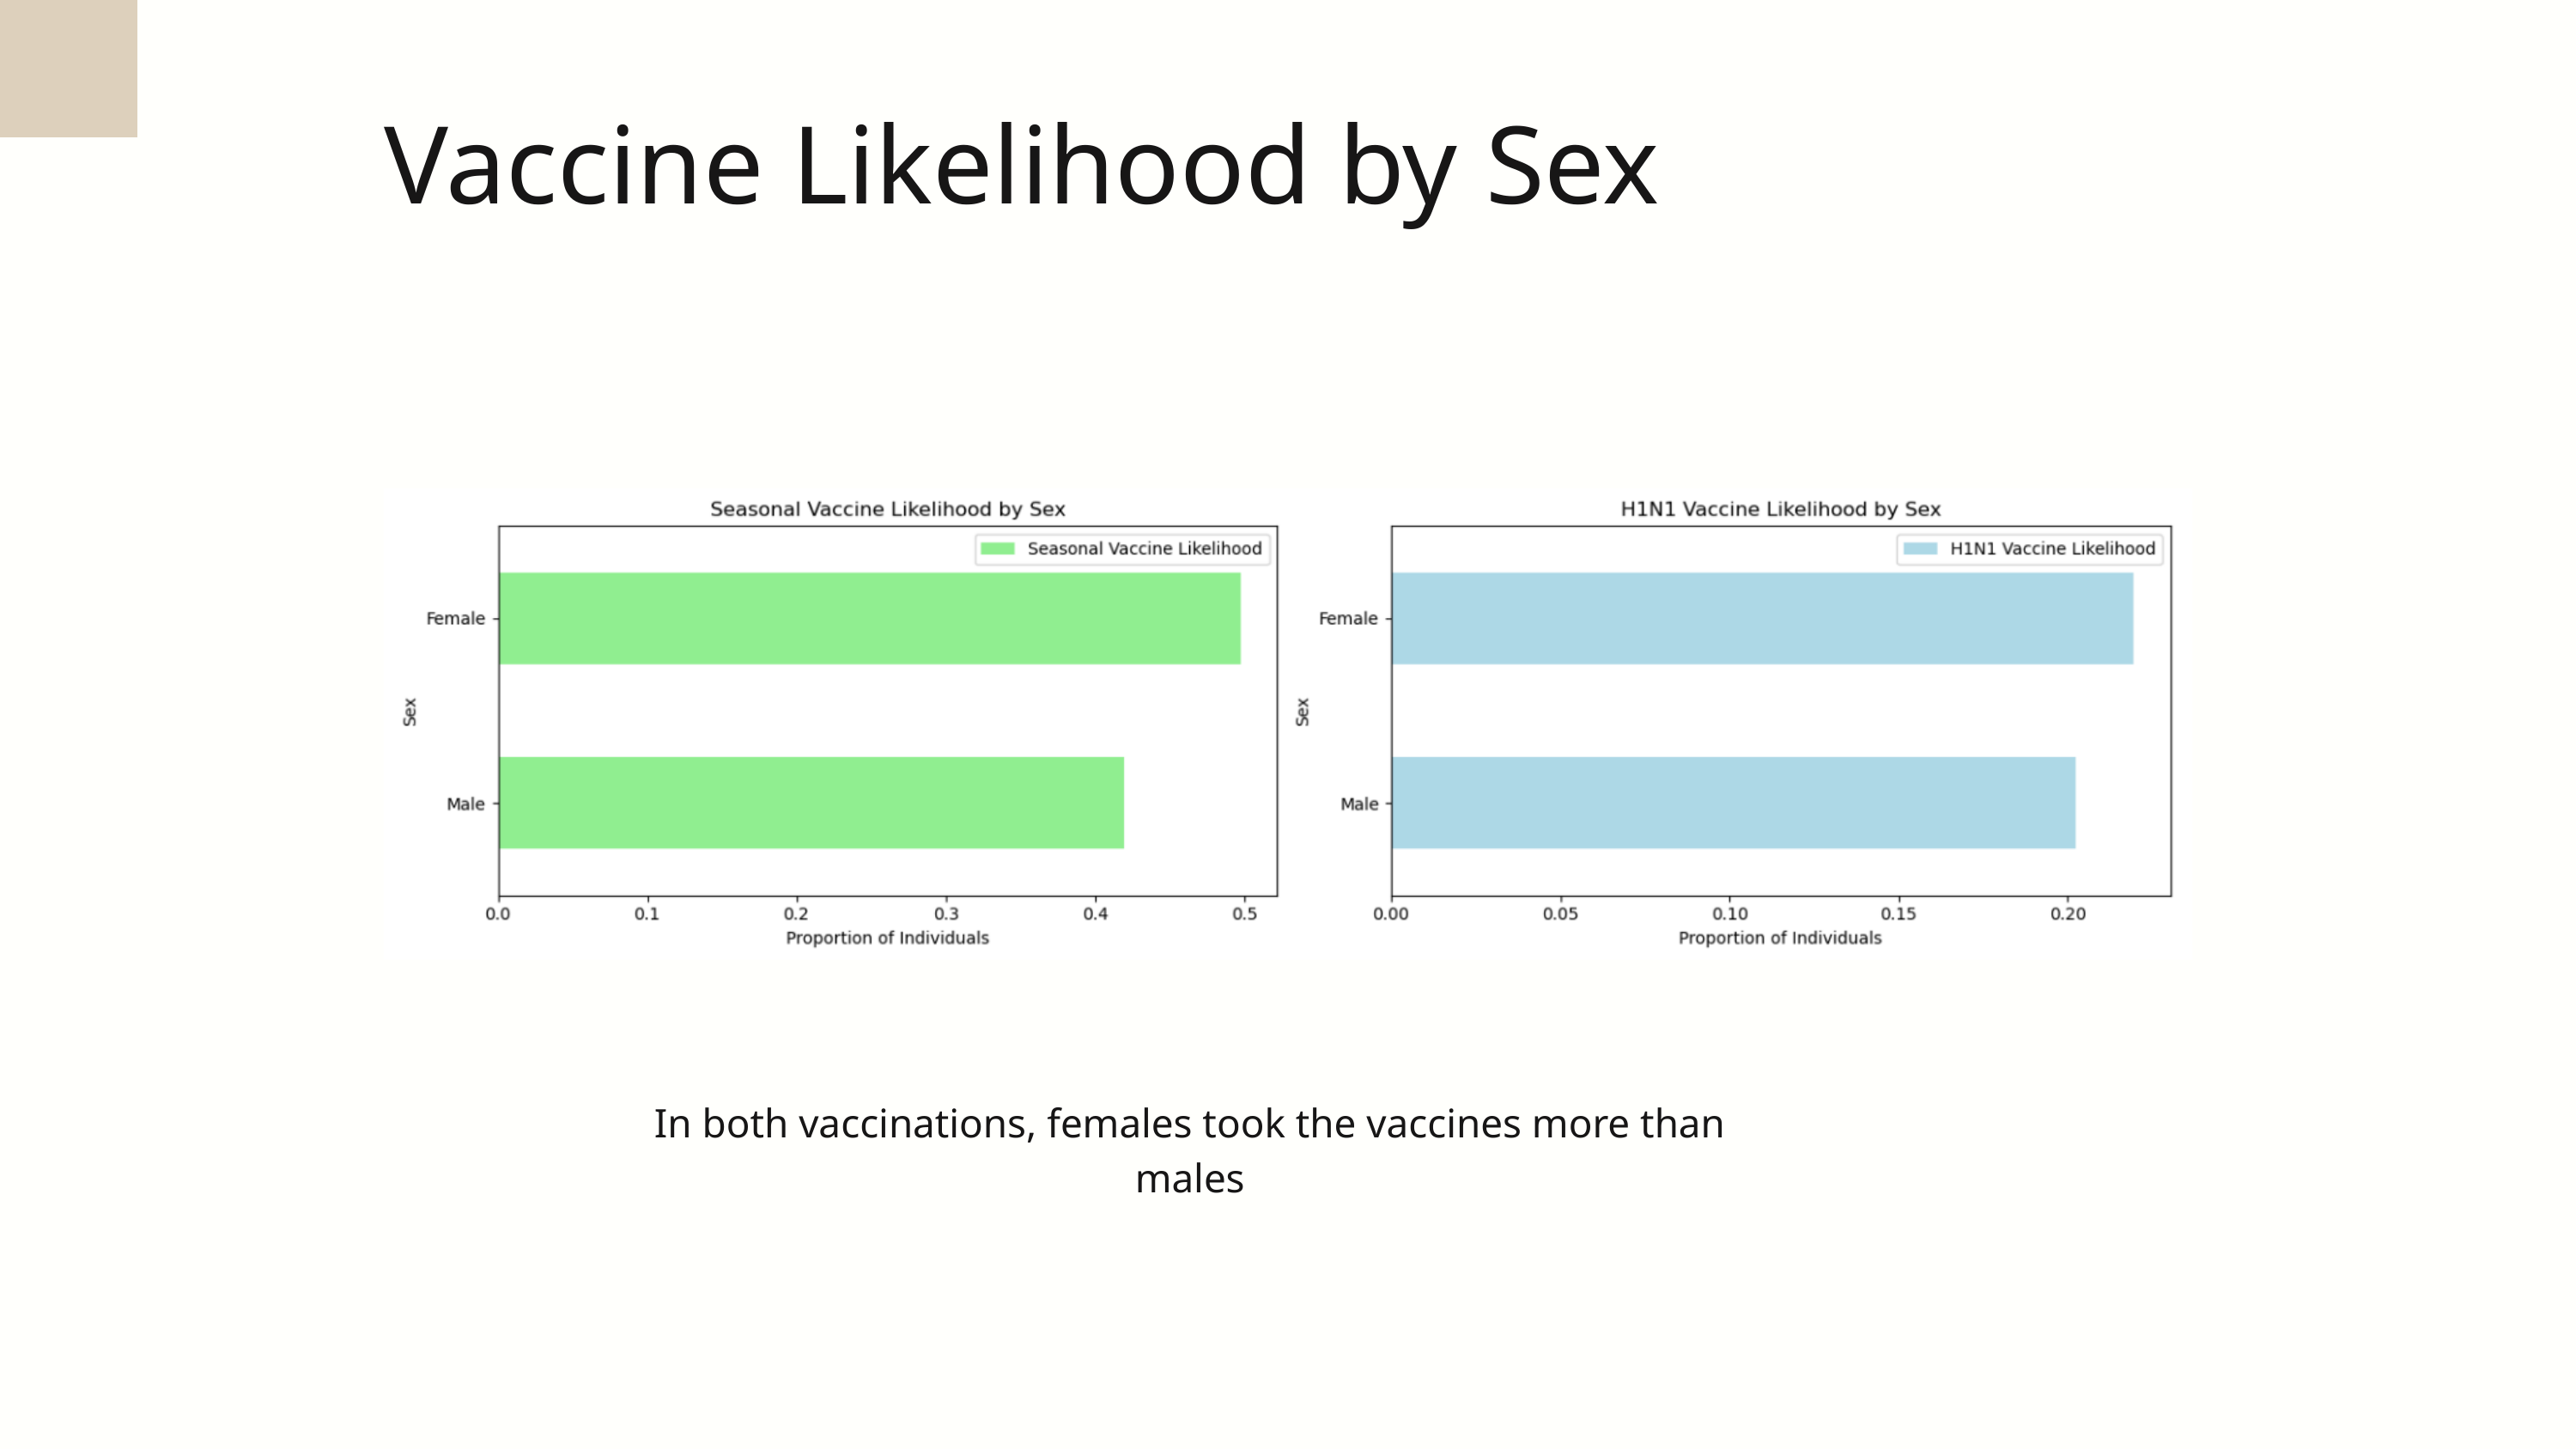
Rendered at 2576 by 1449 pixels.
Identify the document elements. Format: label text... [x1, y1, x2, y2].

text_box Vaccine Likelihood by Sex [384, 75, 2136, 226]
text_box In both vaccinations, females took the vaccines more than males [599, 1090, 1781, 1202]
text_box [0, 0, 138, 138]
text_box [383, 488, 2193, 960]
